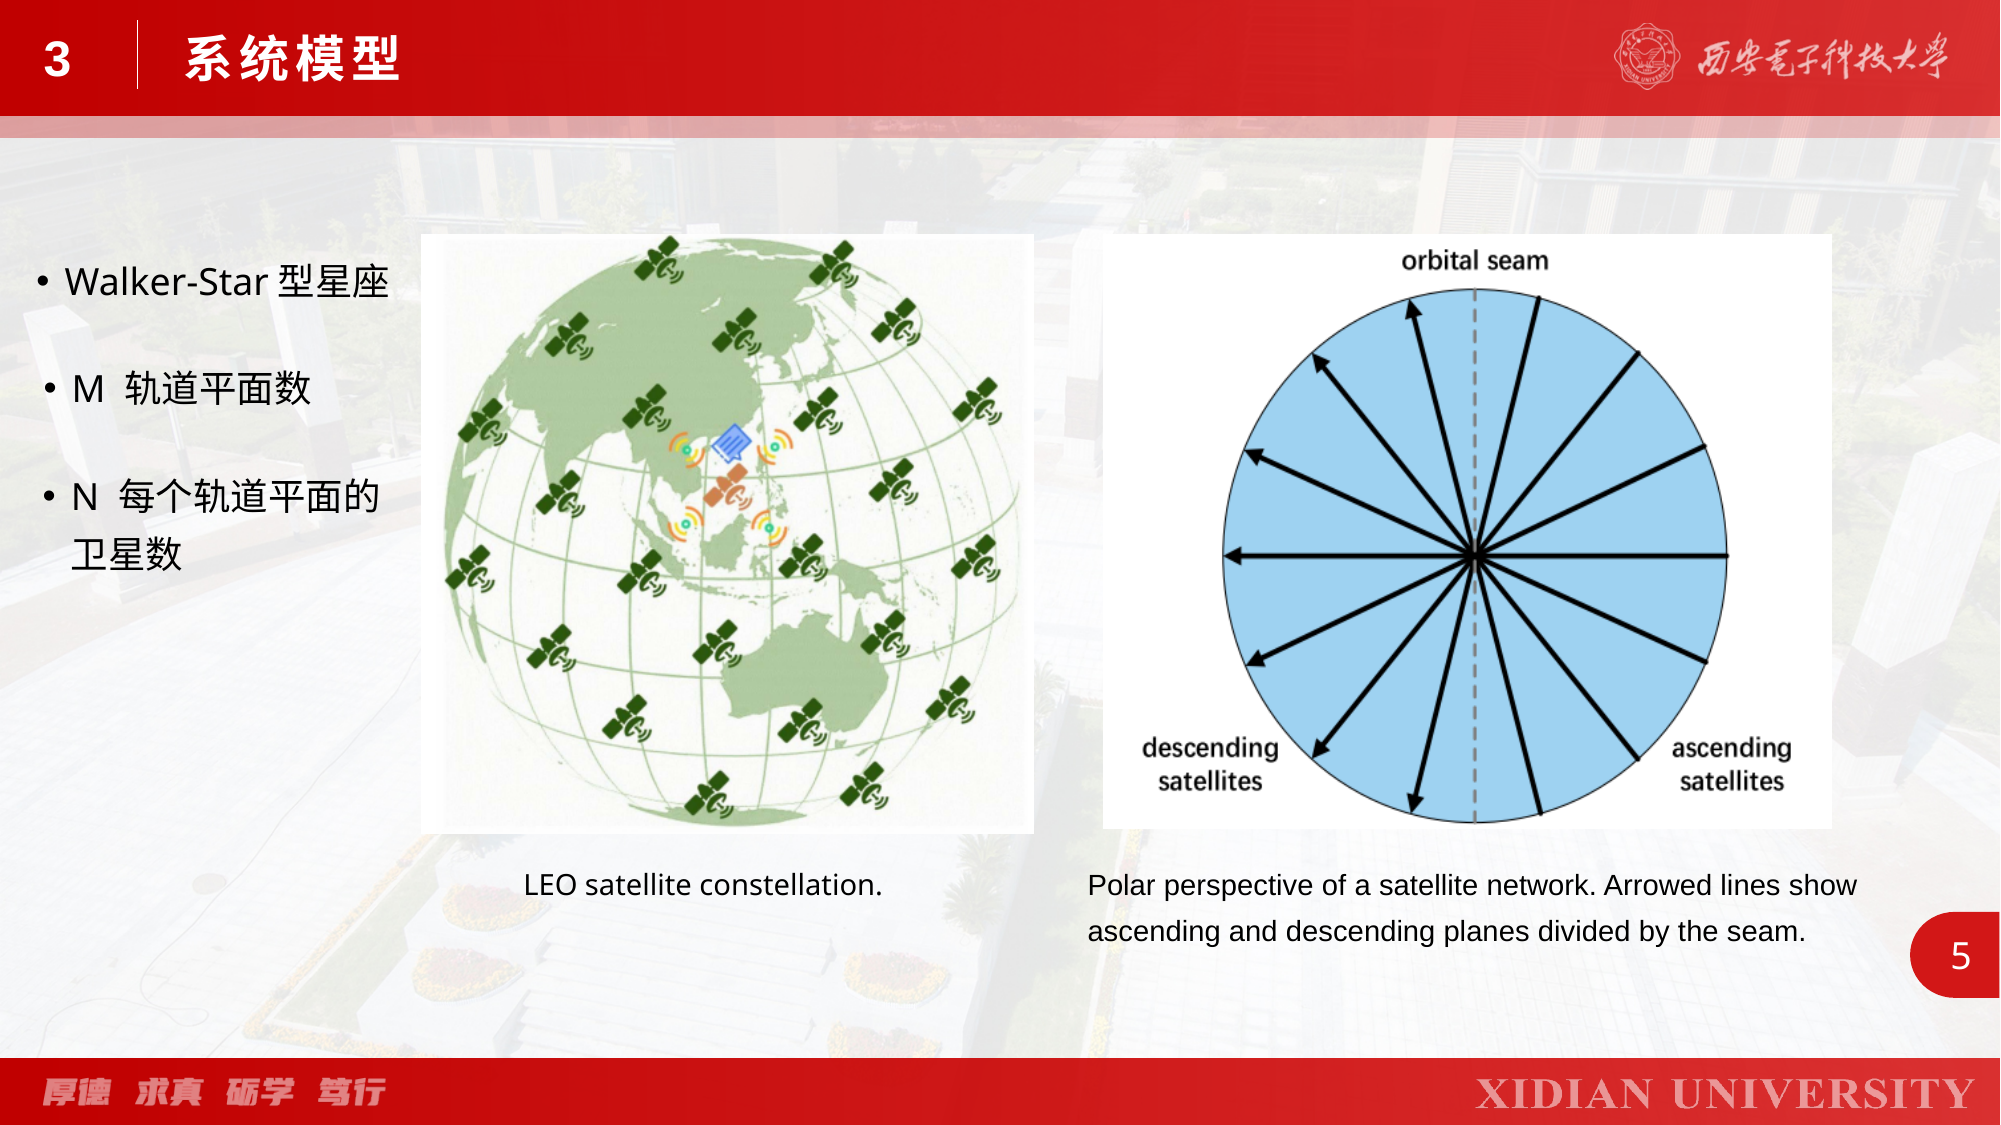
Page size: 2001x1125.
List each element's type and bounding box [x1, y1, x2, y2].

picture [421, 234, 1034, 834]
picture [1103, 234, 1832, 829]
text_box [0, 0, 2000, 1125]
text_box [21, 22, 1975, 1125]
